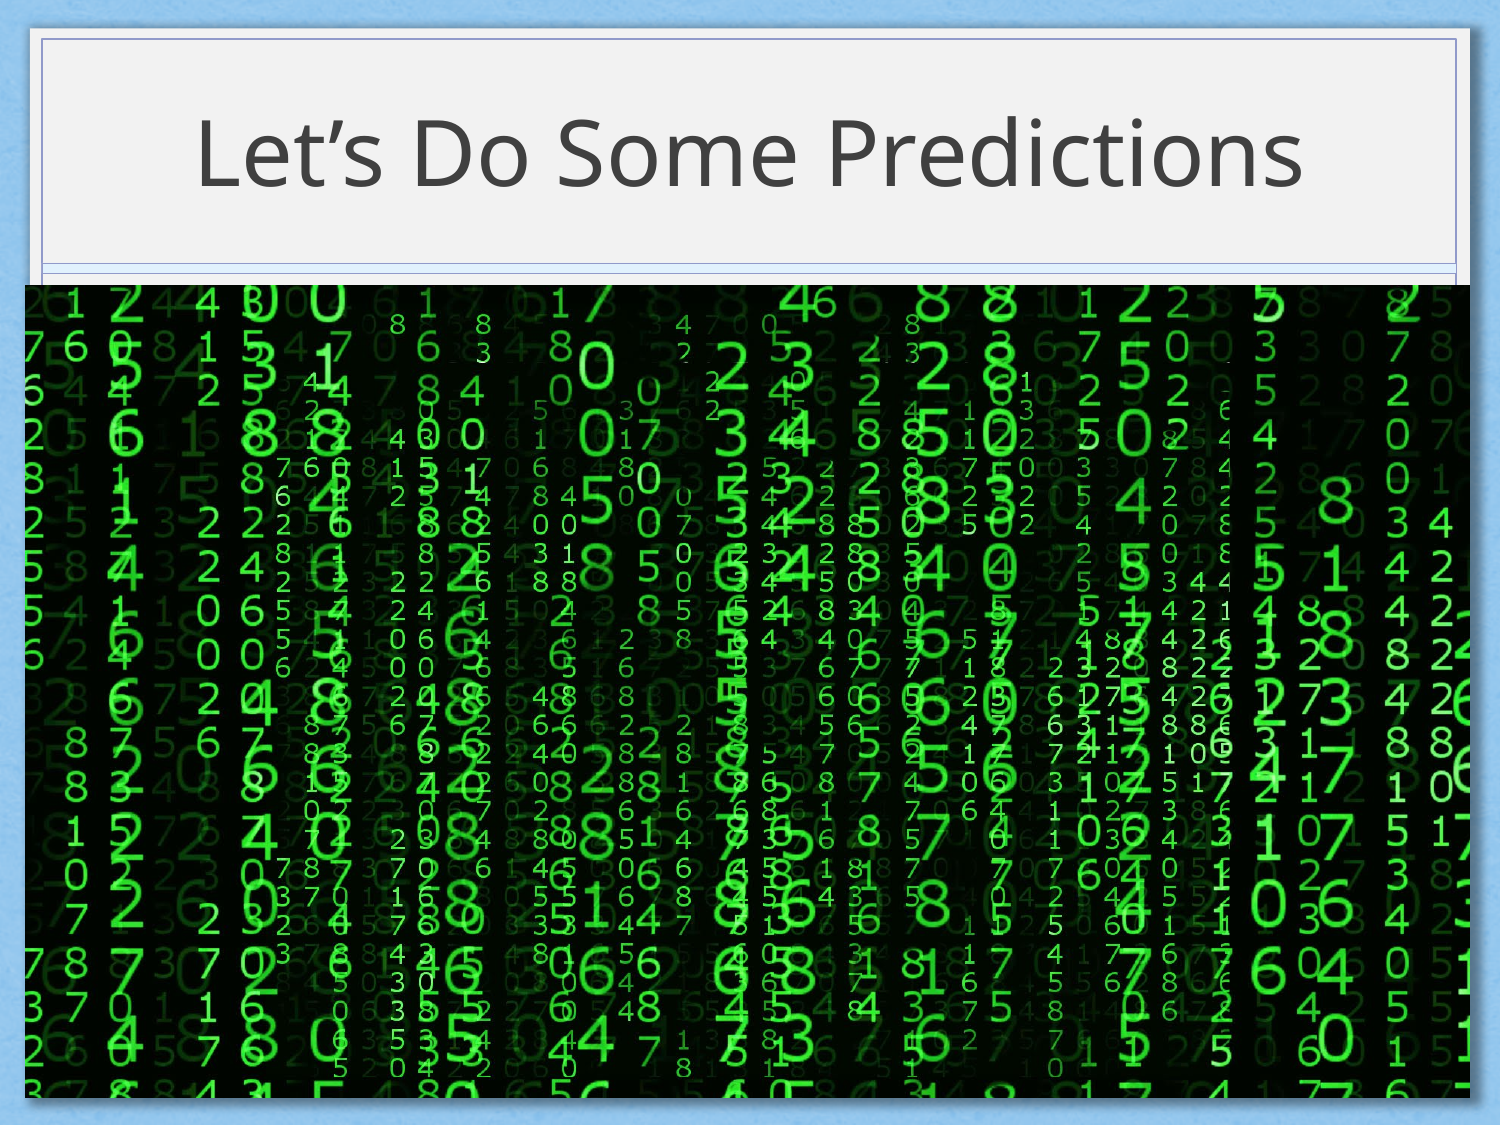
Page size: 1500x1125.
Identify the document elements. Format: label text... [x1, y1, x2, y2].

picture [25, 284, 1471, 1099]
title Let’s Do Some Predictions [147, 40, 1353, 260]
